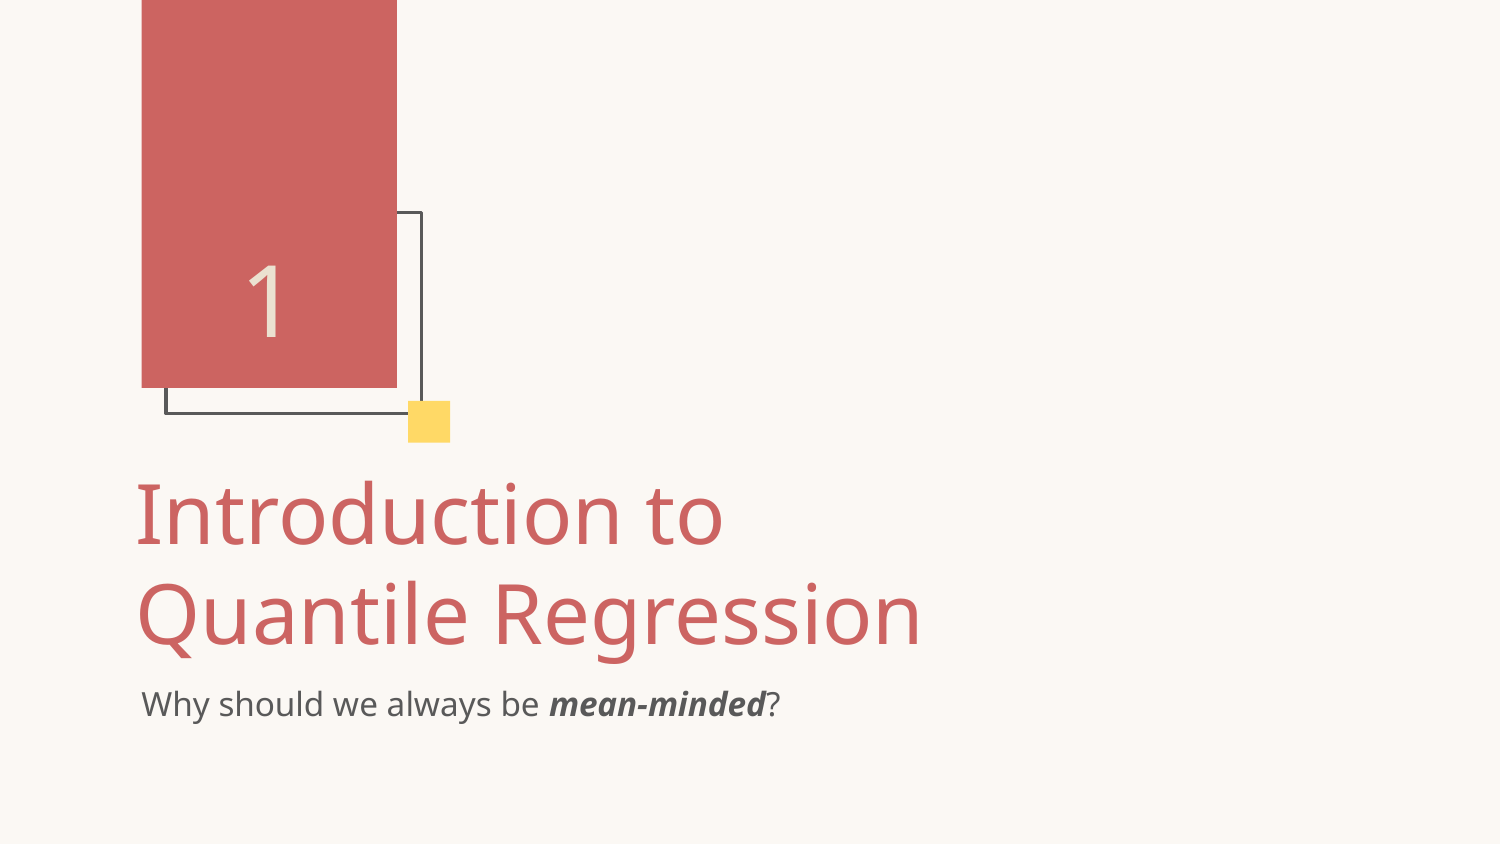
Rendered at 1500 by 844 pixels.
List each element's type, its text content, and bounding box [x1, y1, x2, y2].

title 1 [108, 212, 431, 373]
subtitle Why should we always be mean-minded? [107, 668, 943, 823]
title Introduction to Quantile Regression [120, 446, 1028, 580]
